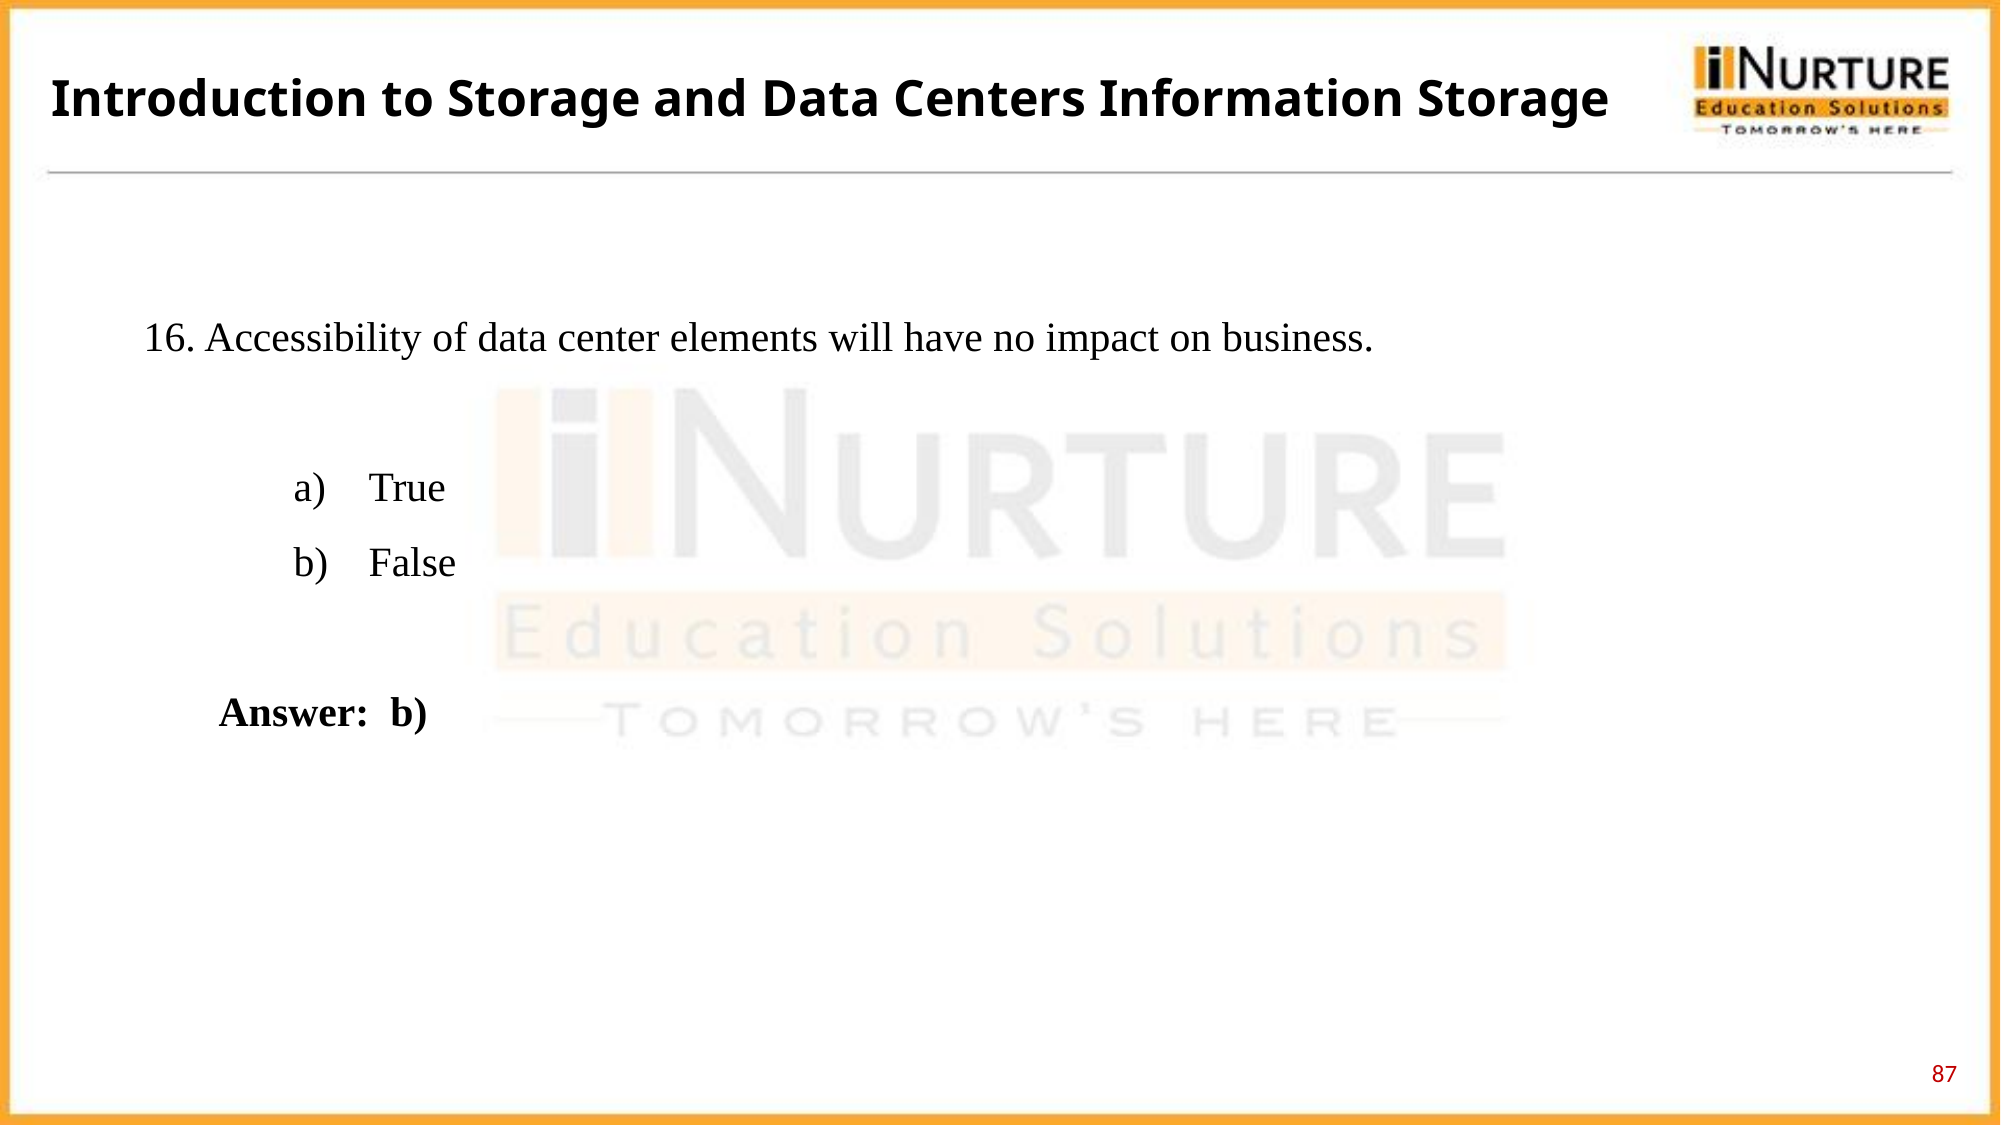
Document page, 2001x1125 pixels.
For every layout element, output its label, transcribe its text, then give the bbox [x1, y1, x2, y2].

picture [0, 0, 2001, 1125]
text_box 16. Accessibility of data center elements will have no impact on business. True False Answer: b) [10, 177, 1952, 893]
slide_number 87 [1901, 1042, 1973, 1103]
text_box Introduction to Storage and Data Centers Information Storage [33, 59, 1716, 135]
